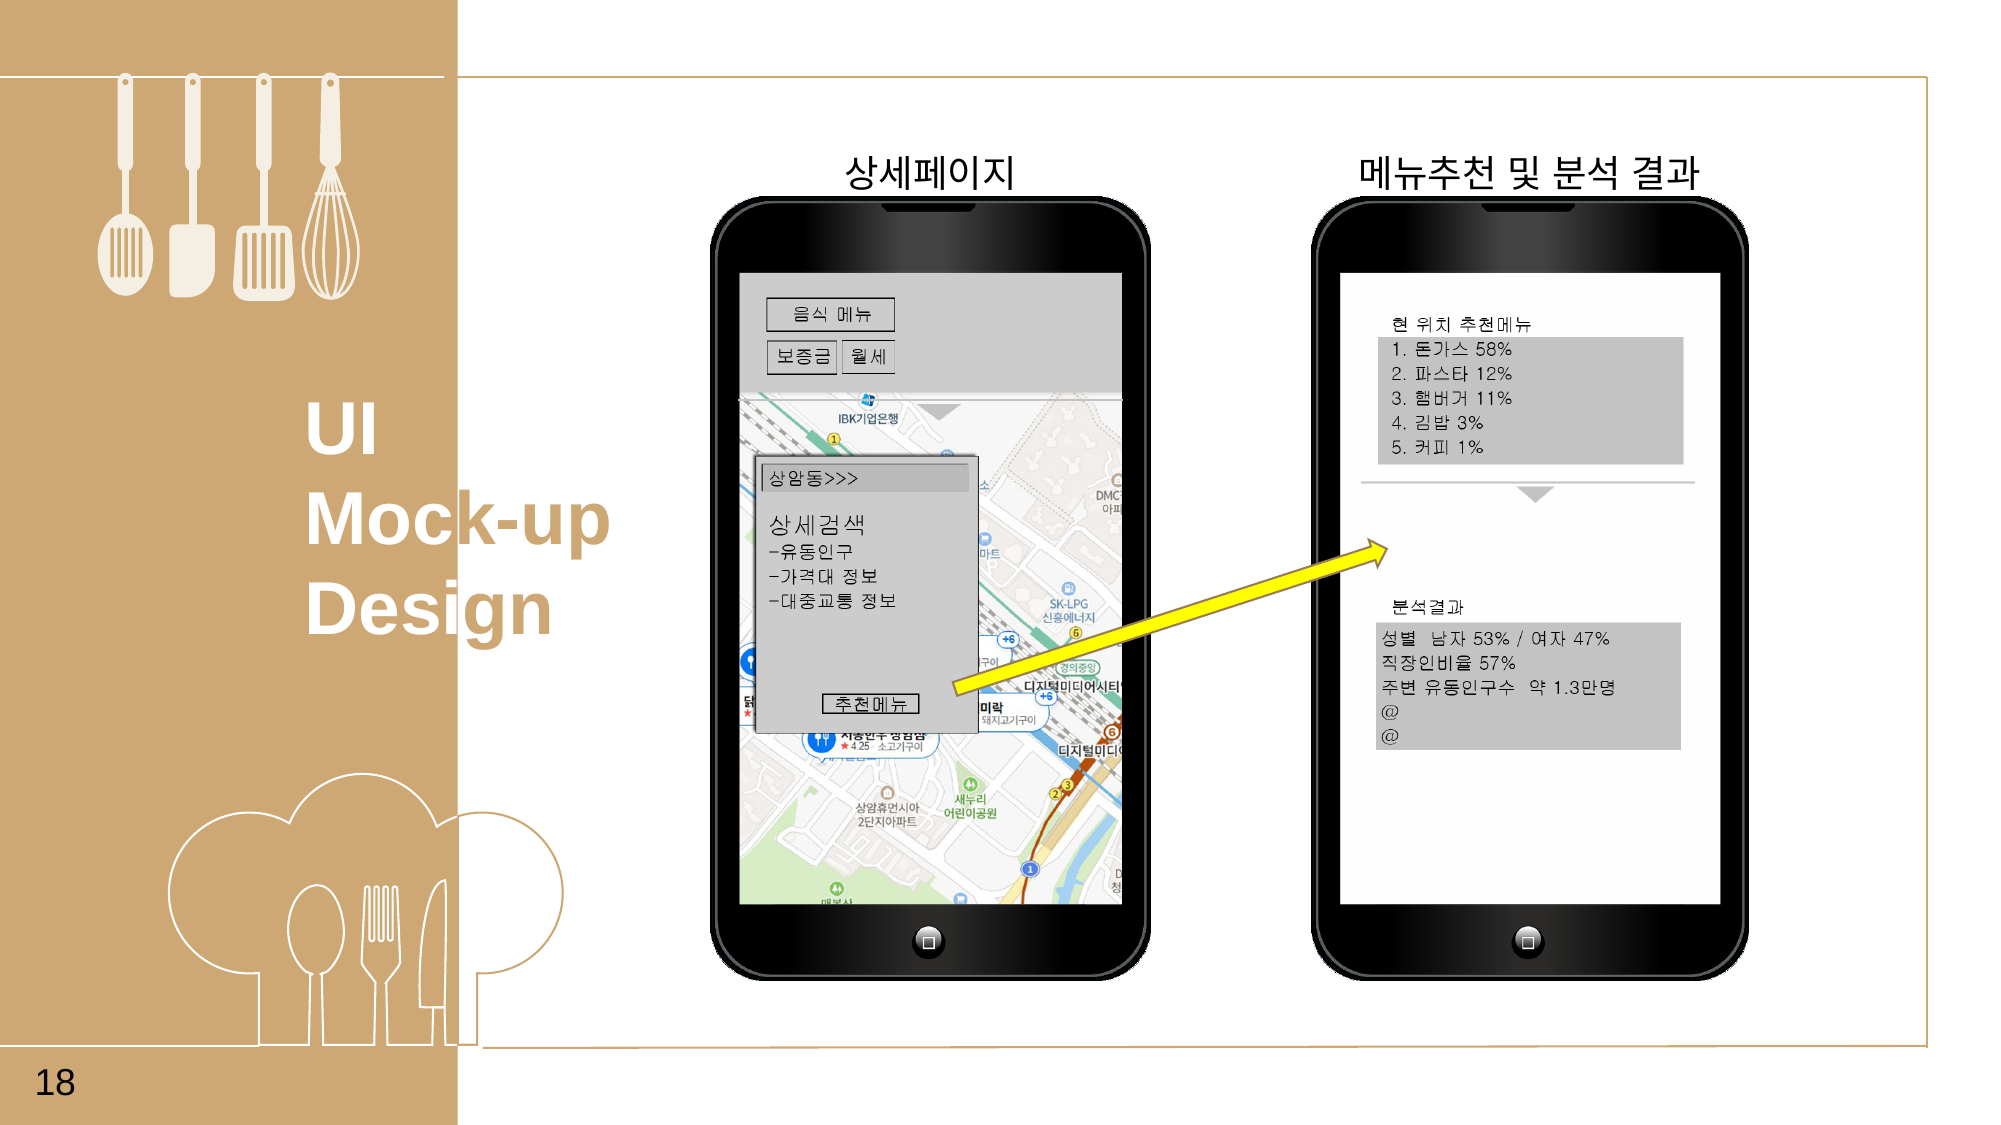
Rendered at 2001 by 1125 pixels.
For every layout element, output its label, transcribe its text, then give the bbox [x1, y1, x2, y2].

text_box 메뉴추천 및 분석 결과 [1343, 142, 1716, 196]
text_box 18 [19, 1050, 109, 1111]
text_box [1151, 564, 1311, 634]
text_box 상세페이지 [829, 142, 1032, 196]
picture [1311, 196, 1749, 981]
text_box UI Mock-up Design [289, 371, 644, 657]
picture [710, 196, 1151, 981]
